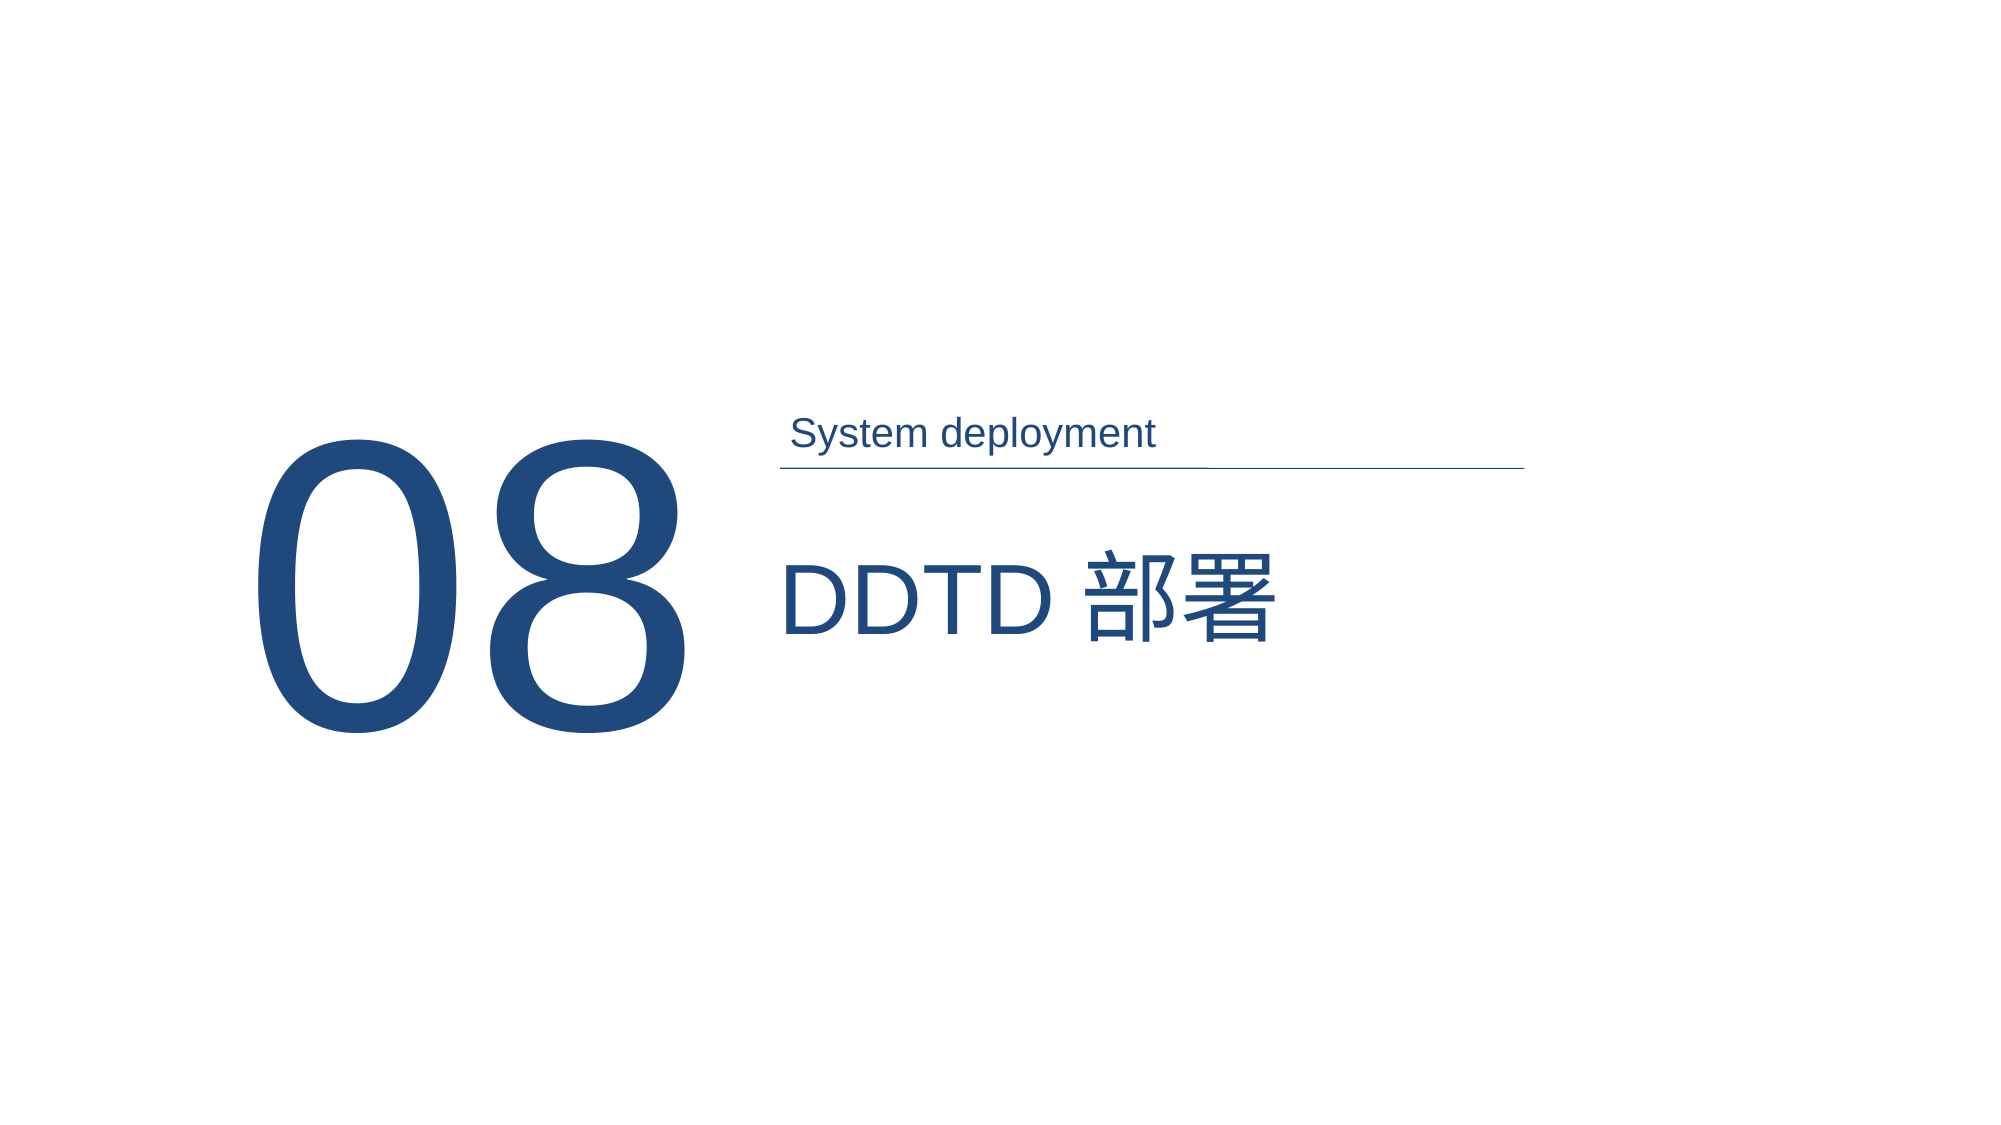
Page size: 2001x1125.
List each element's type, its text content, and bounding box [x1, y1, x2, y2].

text_box 08 [227, 307, 719, 820]
text_box DDTD部署 [763, 527, 1295, 662]
text_box System deployment [774, 398, 1172, 464]
